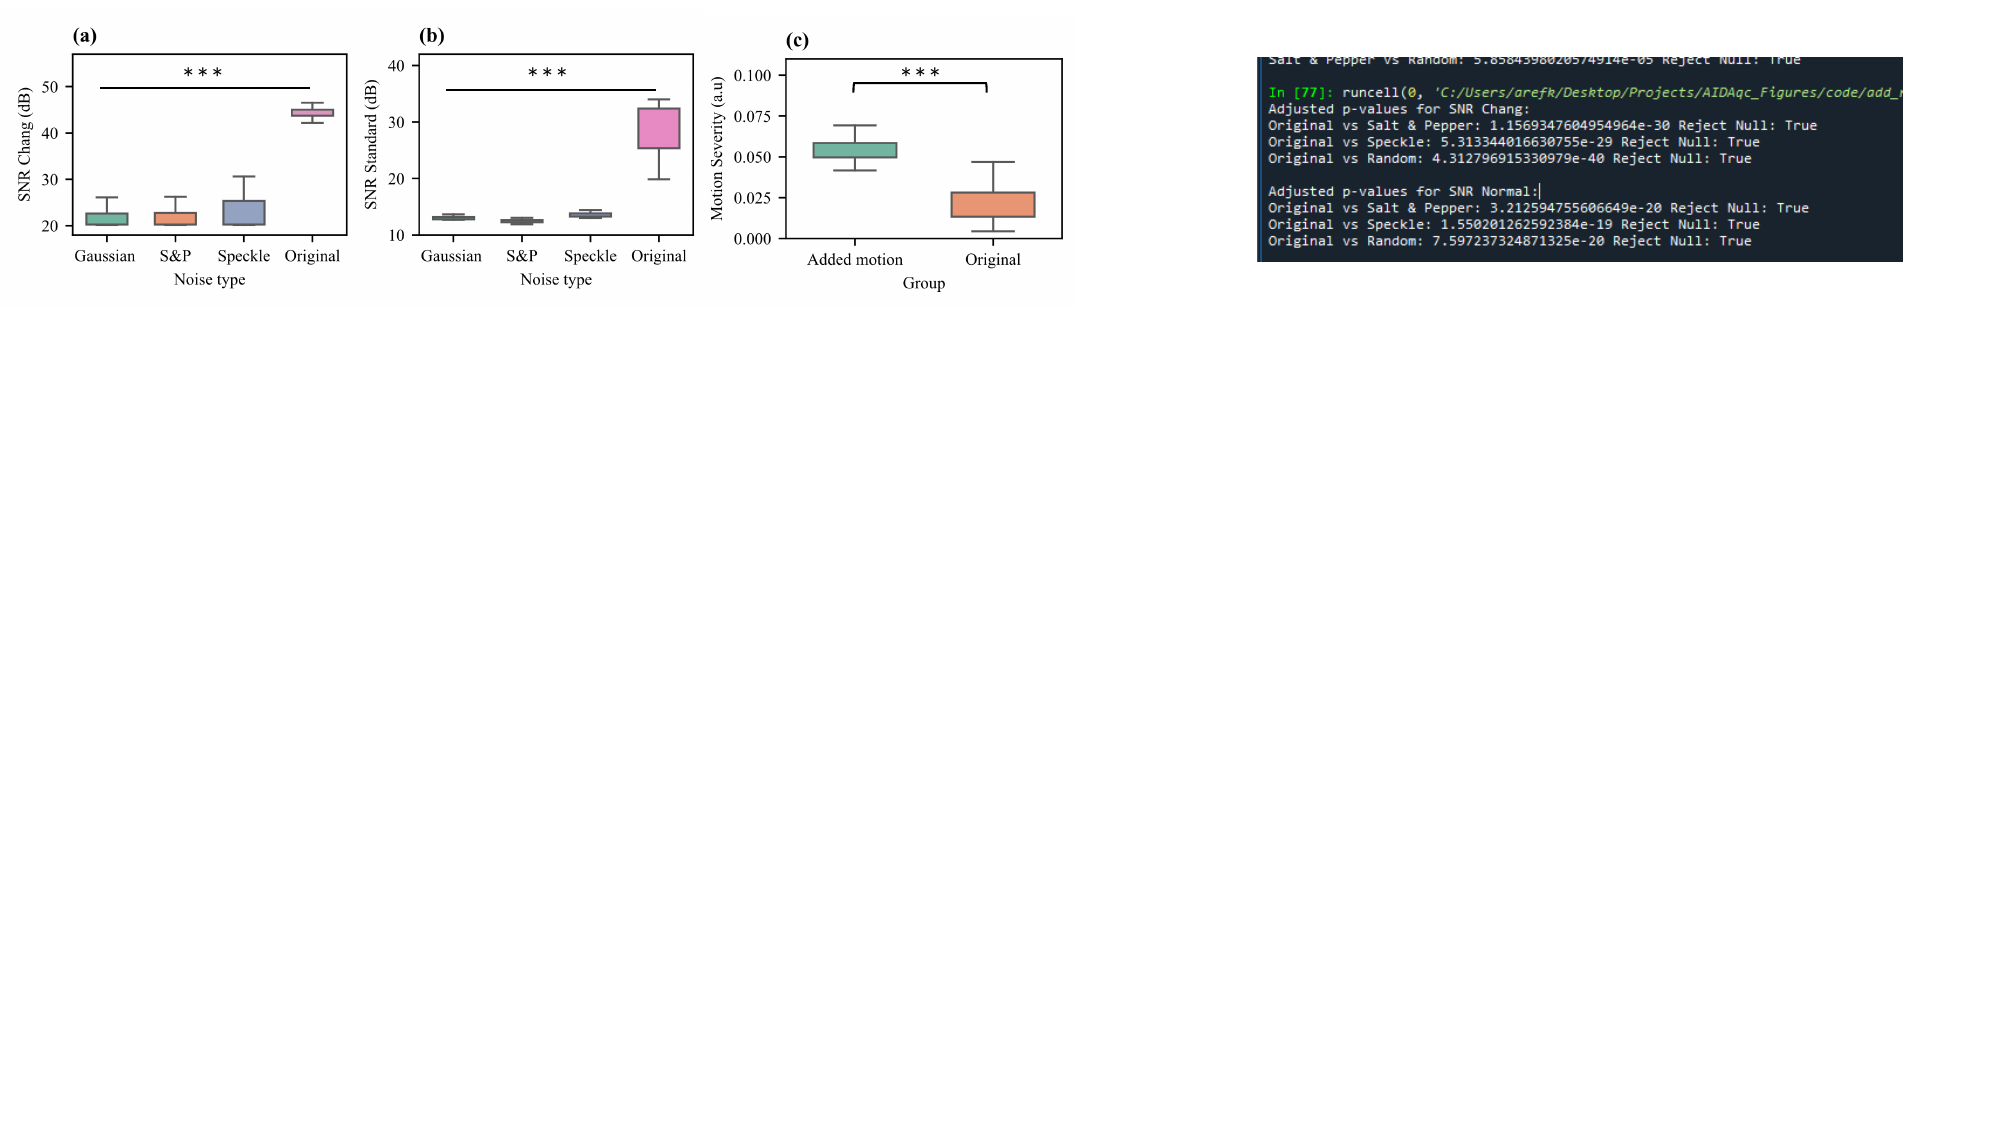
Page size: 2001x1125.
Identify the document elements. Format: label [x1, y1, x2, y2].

text_box [0, 9, 1093, 310]
picture [1257, 57, 1903, 262]
